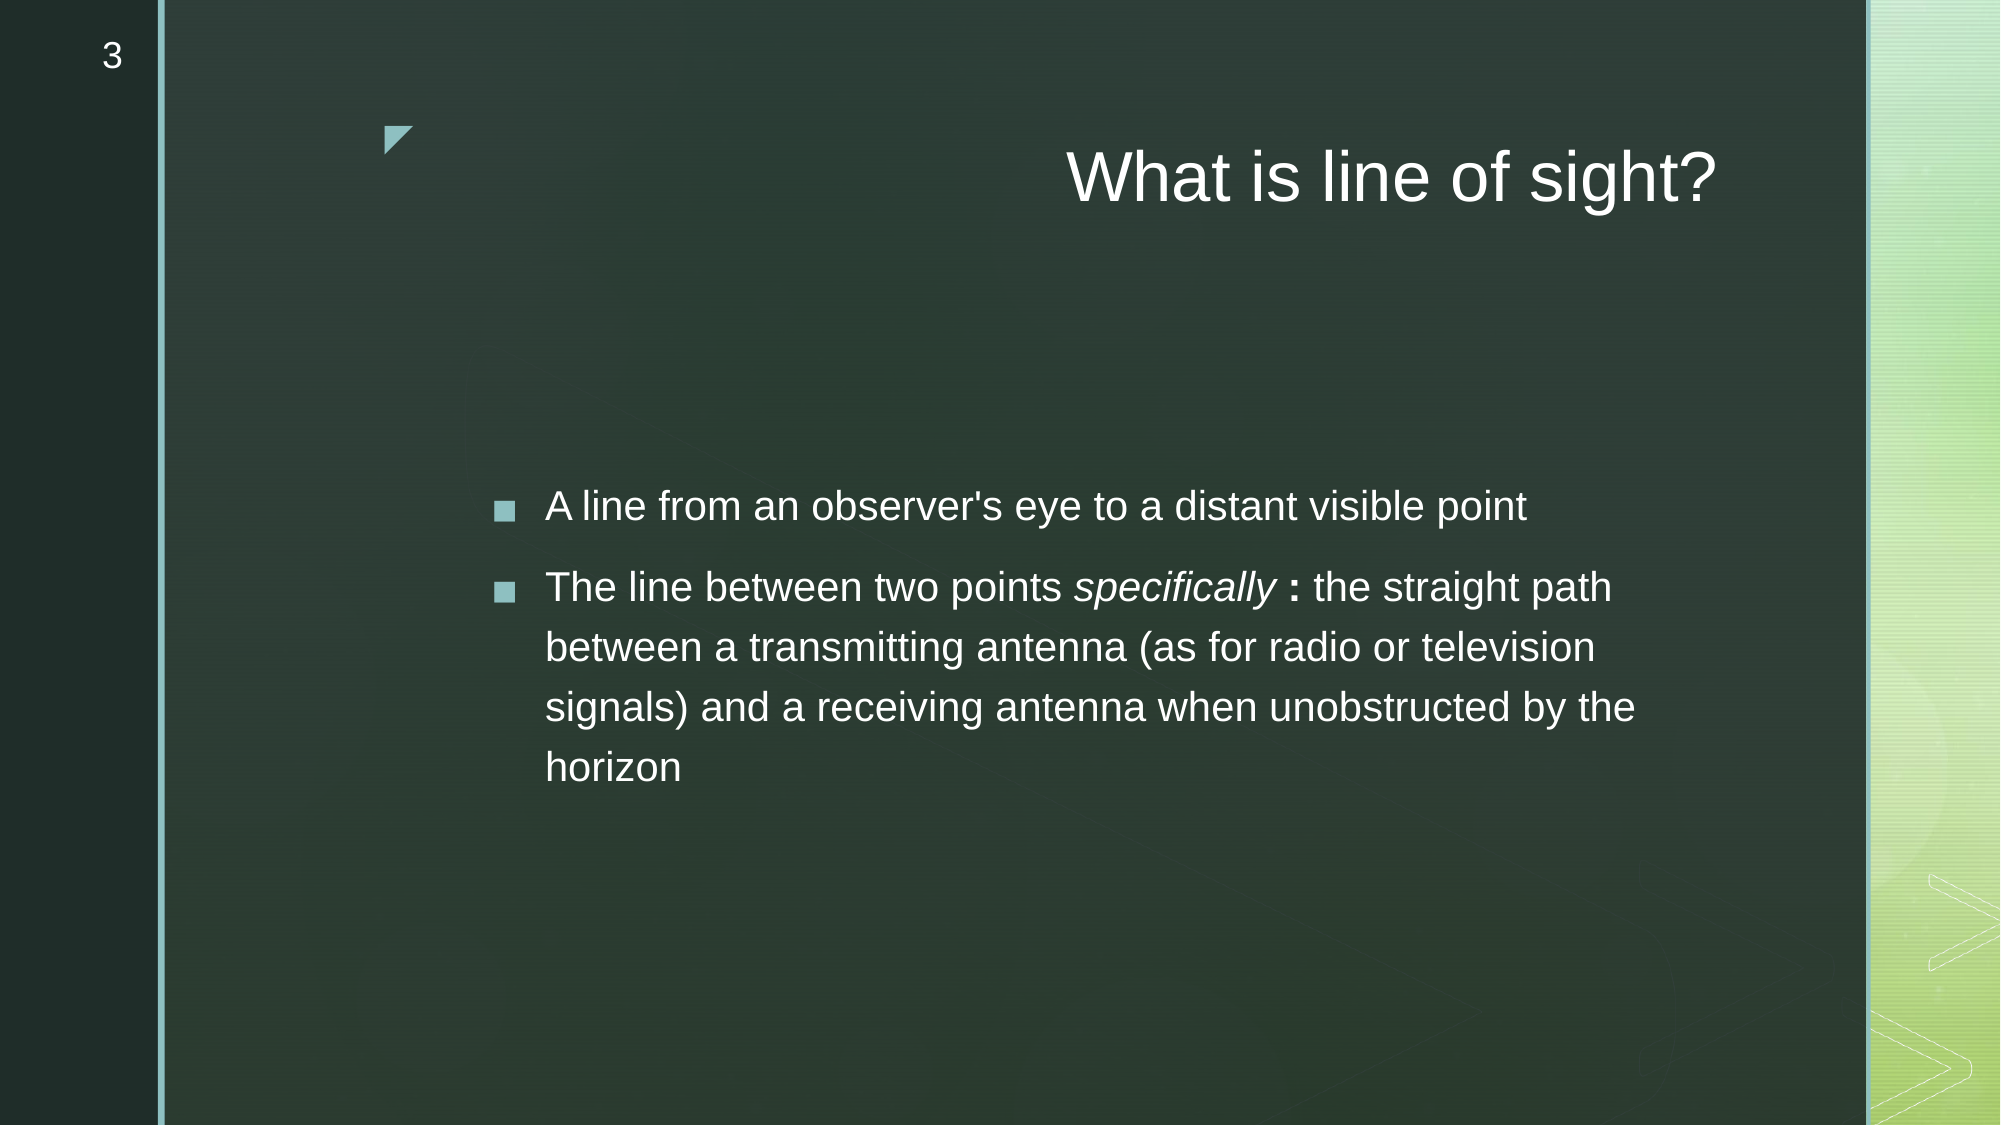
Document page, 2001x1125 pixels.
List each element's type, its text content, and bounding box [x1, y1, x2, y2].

picture [1871, 0, 2001, 1125]
title What is line of sight? [428, 132, 1734, 310]
list A line from an observer's eye to a distant visible point The line between two points specifically : the straight path between a transmitting antenna (as for radio or television signals) and a receiving antenna when unobstructed by the horizon [454, 336, 1734, 993]
slide_number ‹#› [25, 26, 131, 80]
